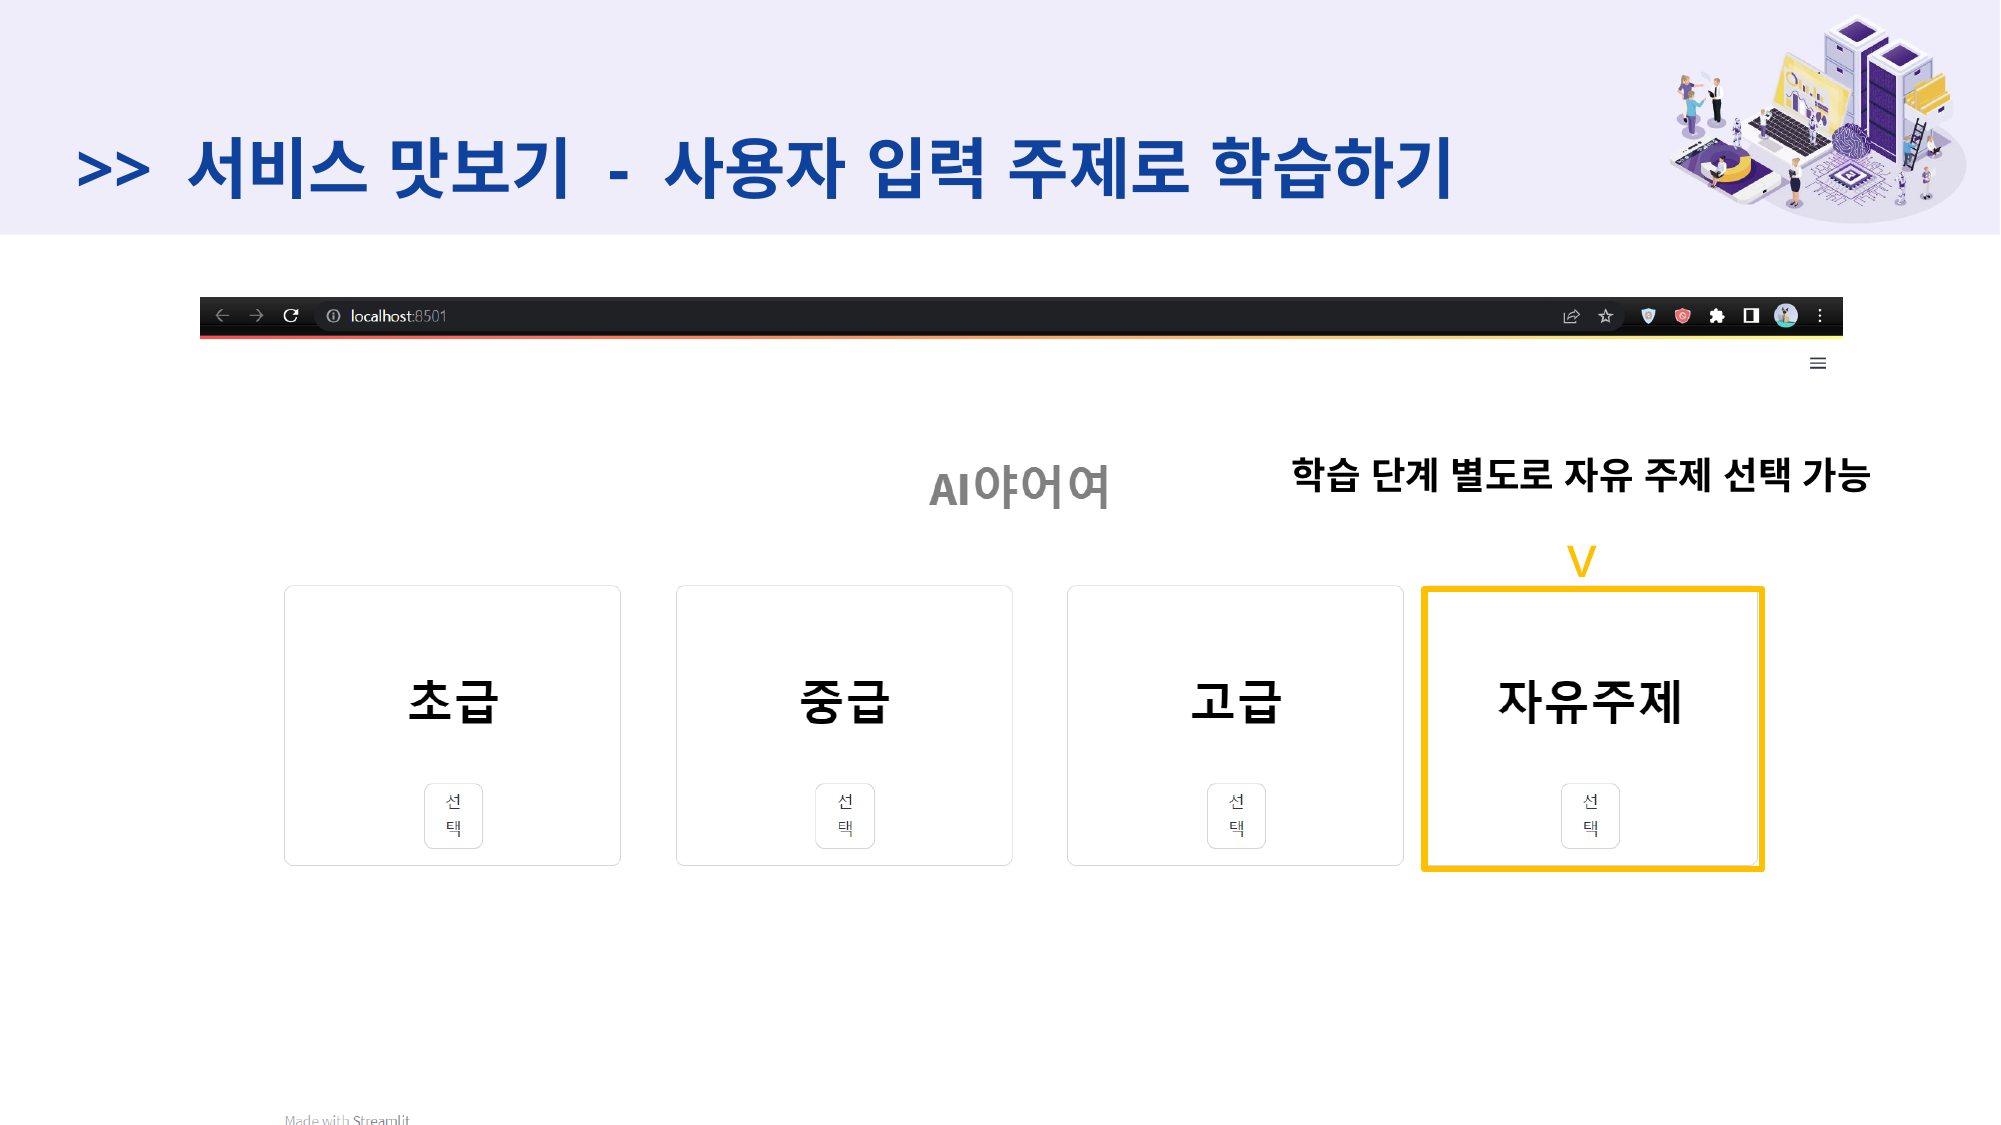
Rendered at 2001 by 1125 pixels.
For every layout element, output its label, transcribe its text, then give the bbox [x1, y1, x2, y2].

text_box 학습 단계 별도로 자유 주제 선택 가능 [1848, 437, 1945, 537]
text_box [0, 0, 1632, 235]
picture [1634, 0, 2000, 235]
picture [199, 296, 1843, 1125]
text_box >> 서비스 맛보기 - 사용자 입력 주제로 학습하기 [61, 79, 1629, 215]
